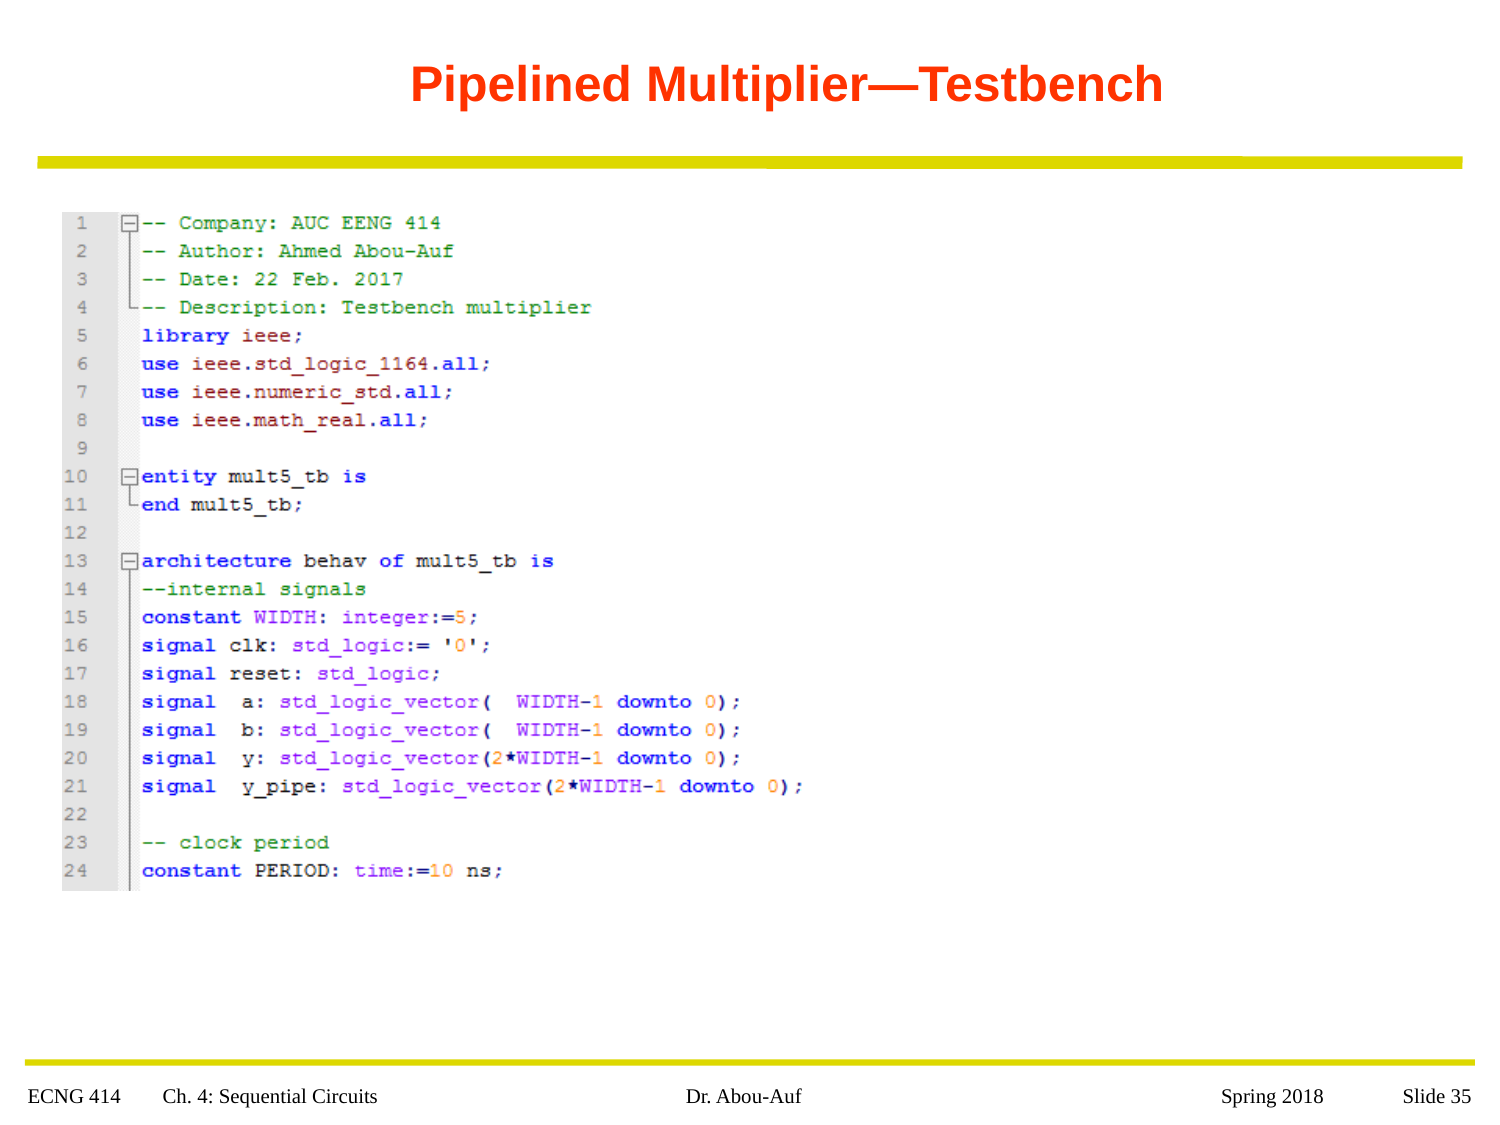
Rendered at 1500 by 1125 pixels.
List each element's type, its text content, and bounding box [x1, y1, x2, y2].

title Pipelined Multiplier—Testbench [187, 0, 1388, 163]
picture [62, 212, 826, 891]
slide_number ECNG 414 Ch. 4: Sequential Circuits [12, 1074, 513, 1125]
footer Dr. Abou-Auf [612, 1074, 876, 1125]
slide_number Spring 2018 Slide 35 [1199, 1074, 1488, 1125]
